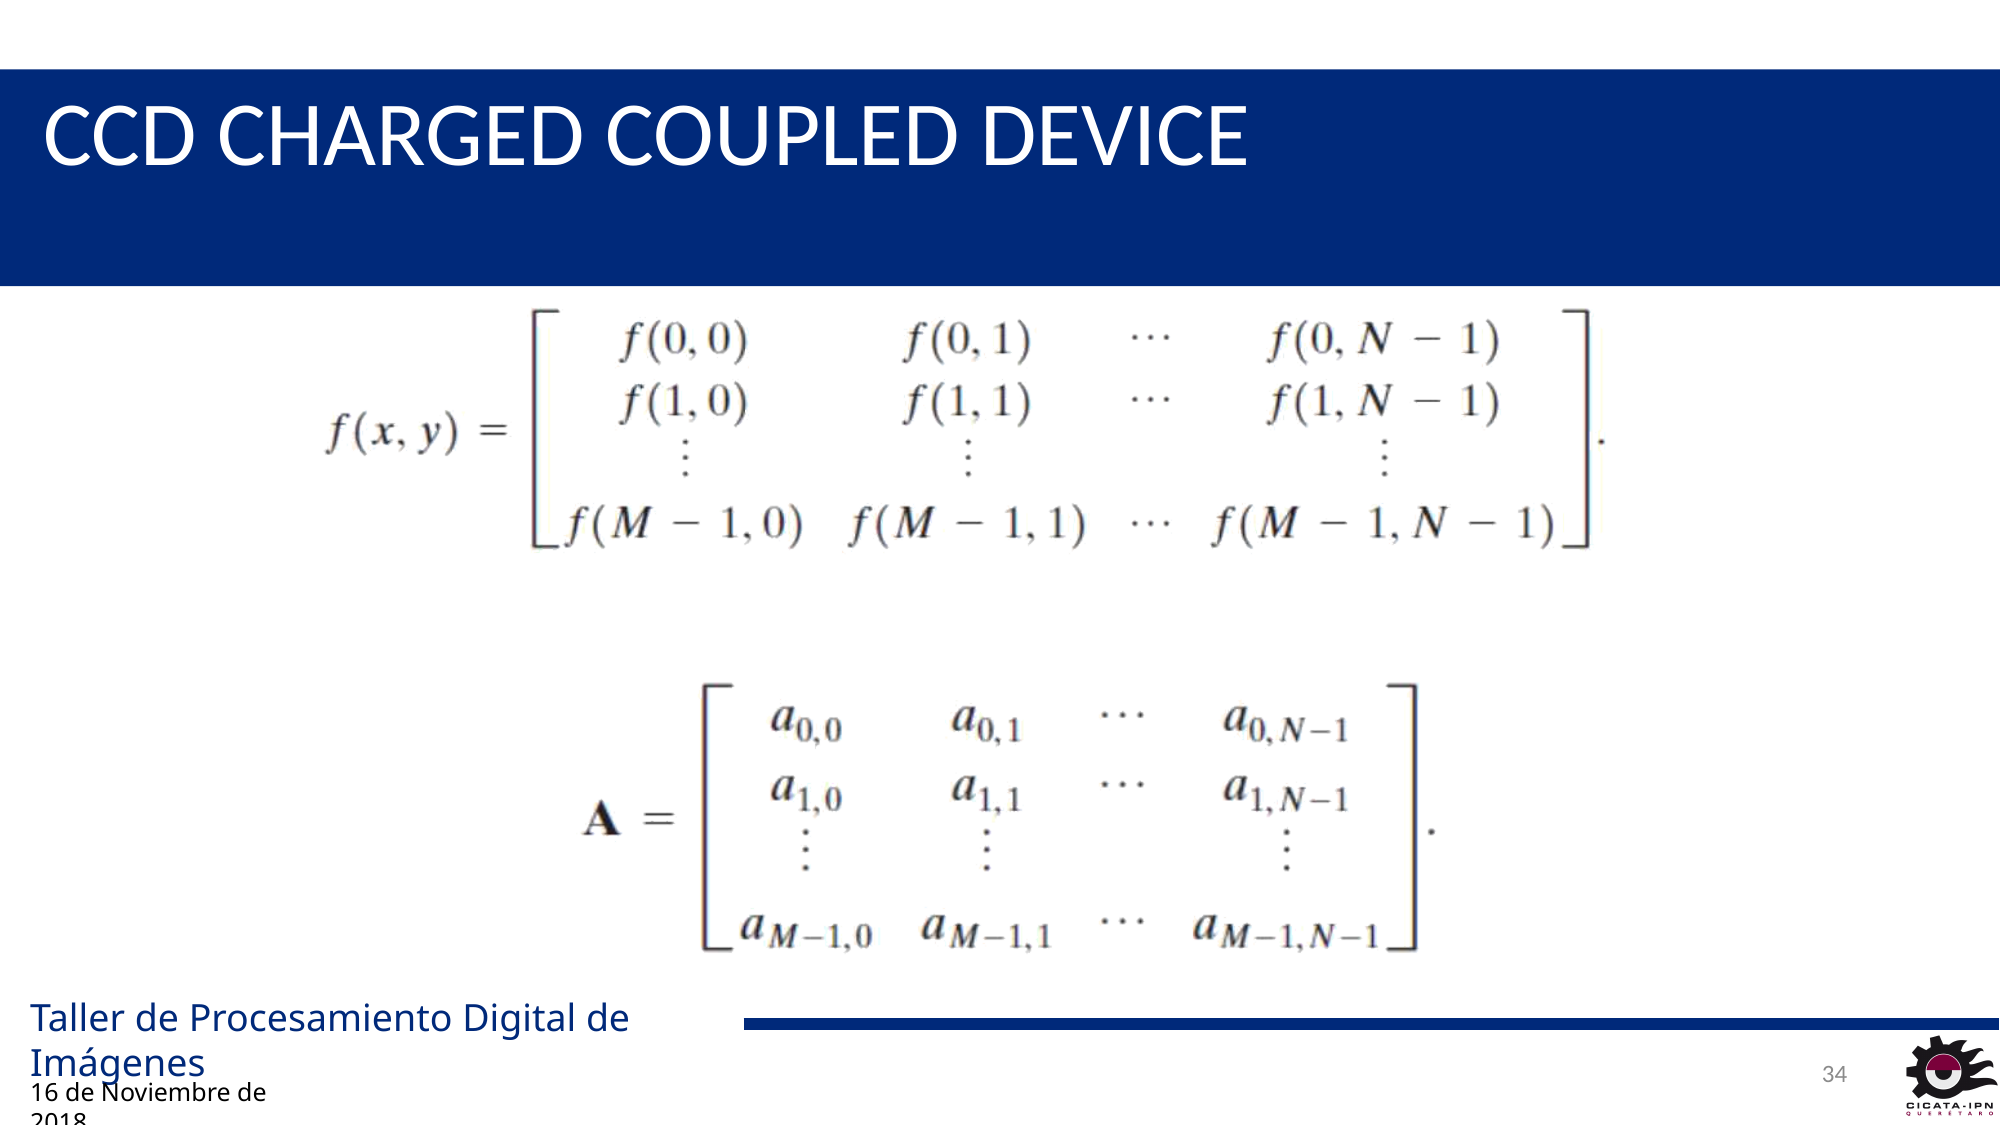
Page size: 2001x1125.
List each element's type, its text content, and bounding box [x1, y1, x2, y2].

text_box [0, 68, 161, 287]
text_box Taller de Procesamiento Digital de Imágenes [15, 986, 802, 1092]
text_box [1267, 68, 2000, 287]
picture [1905, 1034, 1999, 1117]
slide_number 34 [1412, 1042, 1863, 1103]
text_box CCD CHARGED COUPLED DEVICE [28, 66, 1267, 192]
picture [161, 121, 1812, 1050]
text_box 16 de Noviembre de 2018 [15, 1069, 342, 1125]
